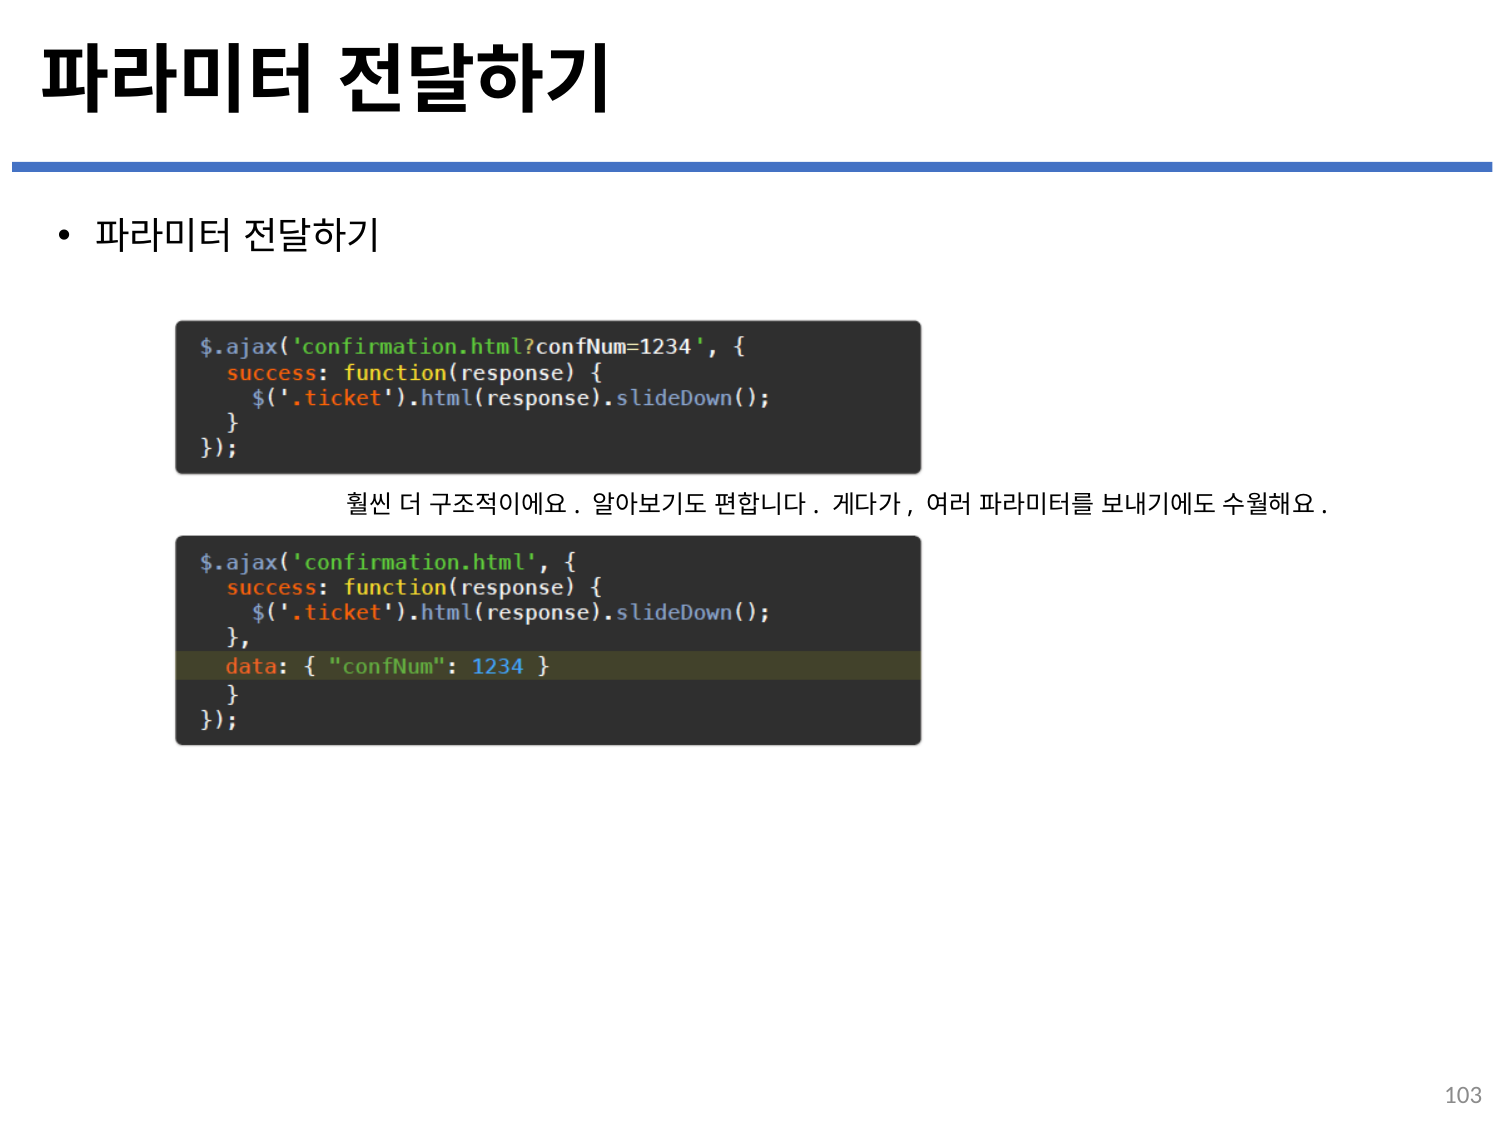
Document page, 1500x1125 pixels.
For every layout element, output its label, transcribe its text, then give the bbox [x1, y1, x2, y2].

list 파라미터 전달하기 [42, 204, 1453, 1104]
slide_number 103 [1159, 1063, 1498, 1124]
text_box 훨씬 더 구조적이에요. 알아보기도 편합니다. 게다가, 여러 파라미터를 보내기에도 수월해요. [939, 481, 1343, 527]
title 파라미터 전달하기 [25, 32, 1475, 132]
picture [159, 310, 939, 764]
